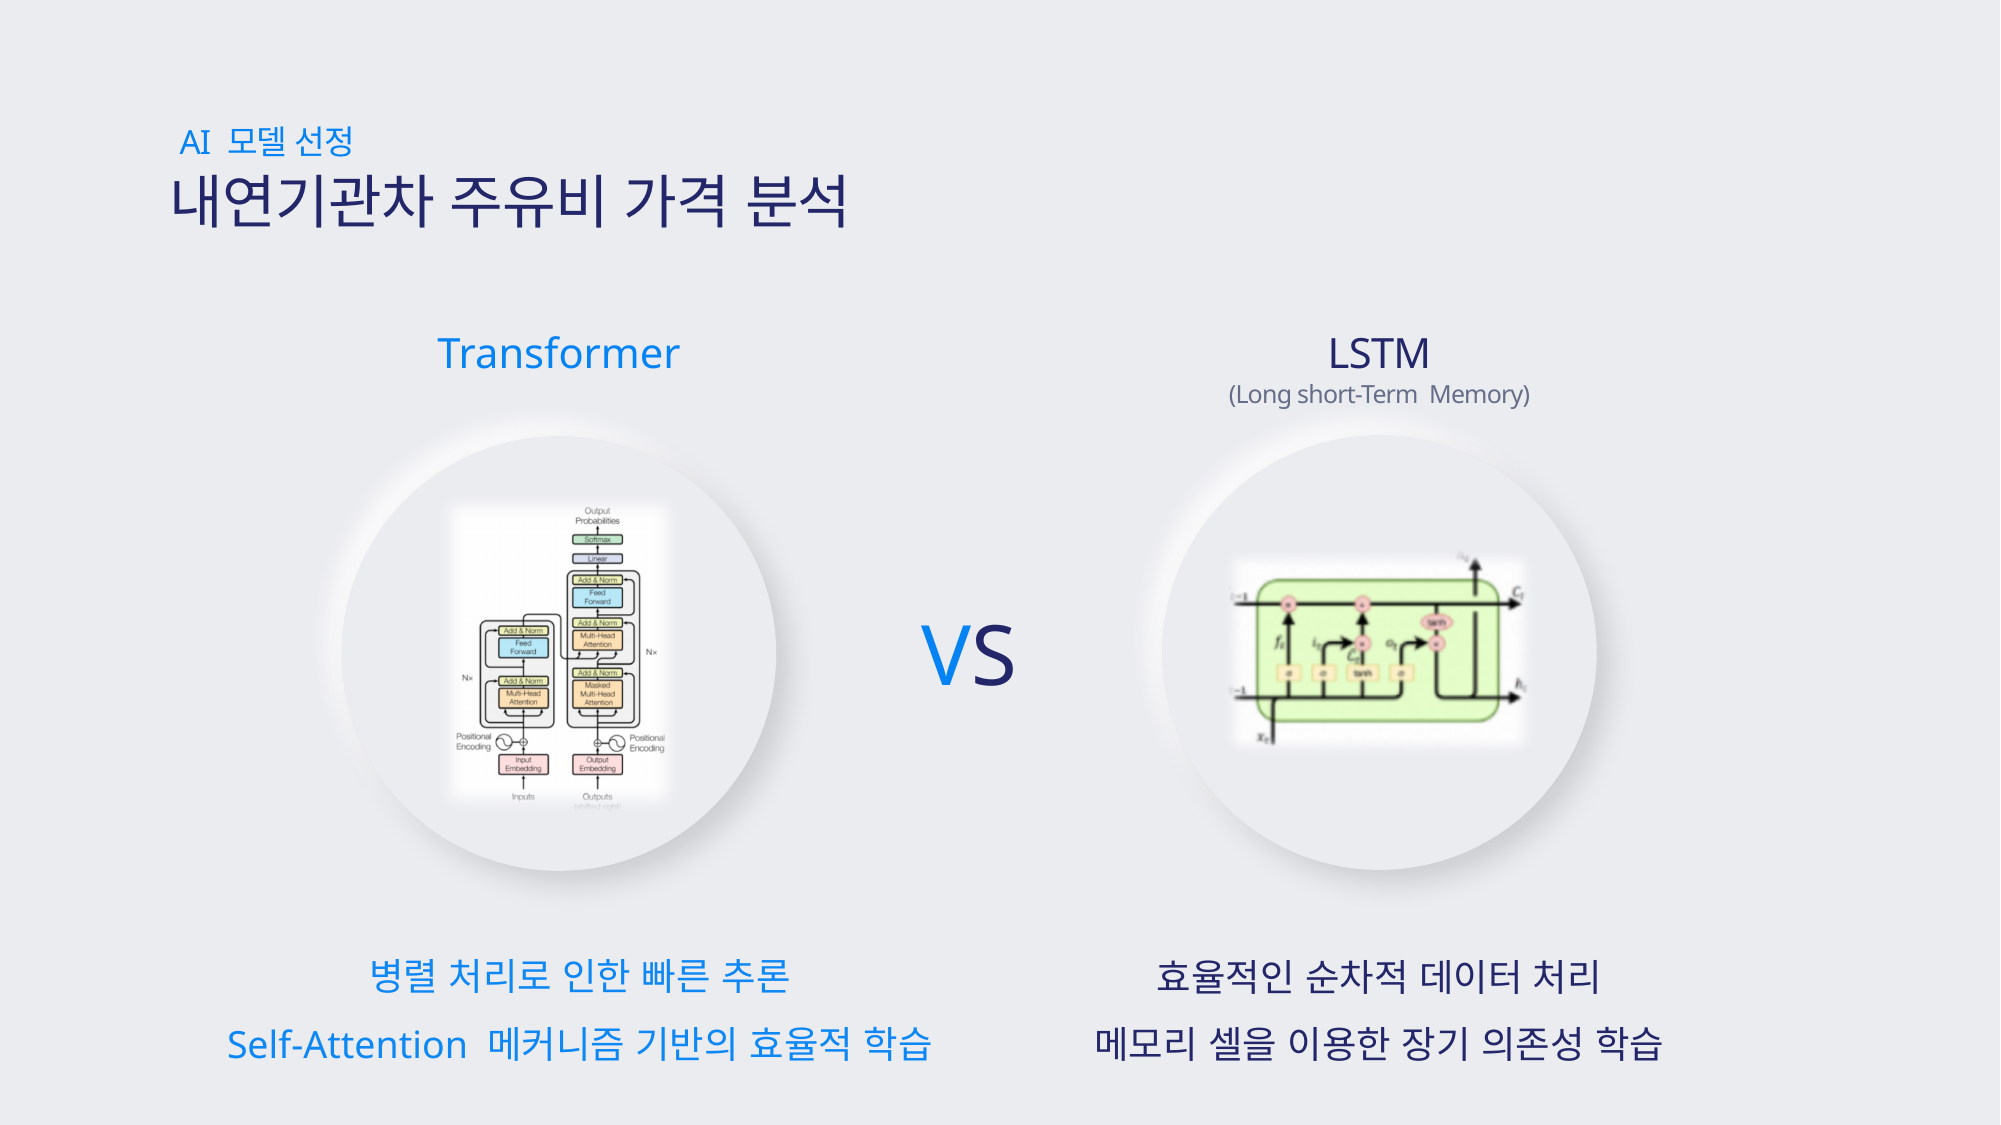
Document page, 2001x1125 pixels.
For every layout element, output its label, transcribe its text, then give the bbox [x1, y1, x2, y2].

text_box (Long short-Term Memory) [1218, 378, 1541, 409]
text_box 효율적인 순차적 데이터 처리 메모리 셀을 이용한 장기 의존성 학습 [998, 931, 1761, 1067]
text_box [341, 436, 777, 871]
text_box VS [921, 602, 1017, 703]
picture [434, 489, 684, 816]
text_box Transformer [437, 327, 681, 378]
text_box 내연기관차 주유비 가격 분석 [169, 165, 852, 236]
text_box 병렬 처리로 인한 빠른 추론 Self-Attention 메커니즘 기반의 효율적 학습 [199, 930, 961, 1066]
text_box AI 모델 선정 [179, 120, 356, 161]
text_box LSTM [1327, 327, 1432, 378]
picture [1222, 547, 1537, 758]
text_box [1162, 435, 1597, 870]
